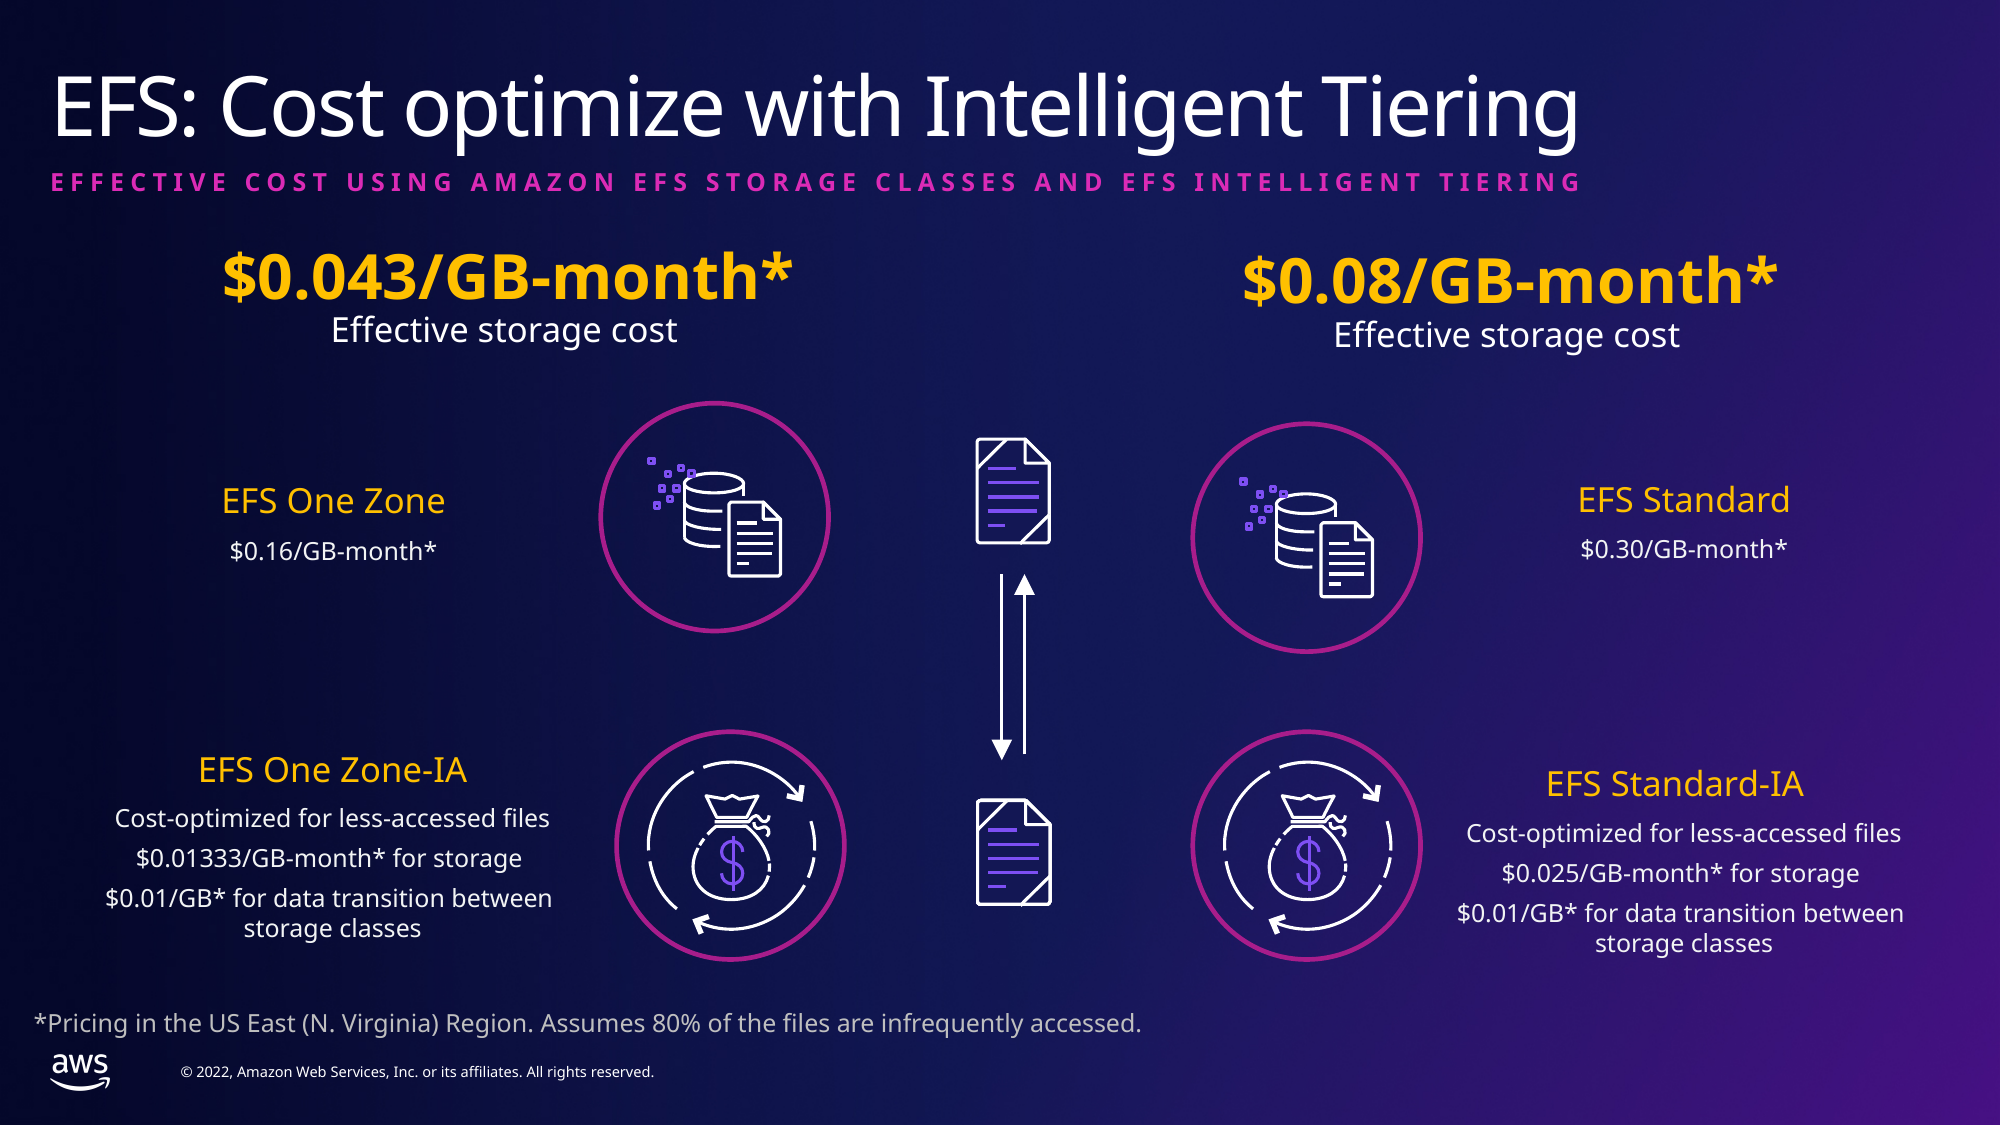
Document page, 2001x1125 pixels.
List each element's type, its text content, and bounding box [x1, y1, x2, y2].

text_box $0.043/GB-month* Effective storage cost [179, 234, 838, 351]
text_box *Pricing in the US East (N. Virginia) Region. Assumes 80% of the files are infrequently accessed. [18, 999, 1159, 1045]
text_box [1192, 423, 1986, 968]
title EFS: Cost optimize with Intelligent Tiering [50, 40, 1950, 159]
list Effective cost using amazon efs storage classes and EFS intelligent tiering [50, 162, 1950, 208]
picture [0, 0, 2000, 1125]
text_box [31, 403, 845, 960]
text_box $0.08/GB-month* Effective storage cost [1182, 239, 1841, 355]
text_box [977, 439, 1050, 544]
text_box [977, 800, 1050, 906]
